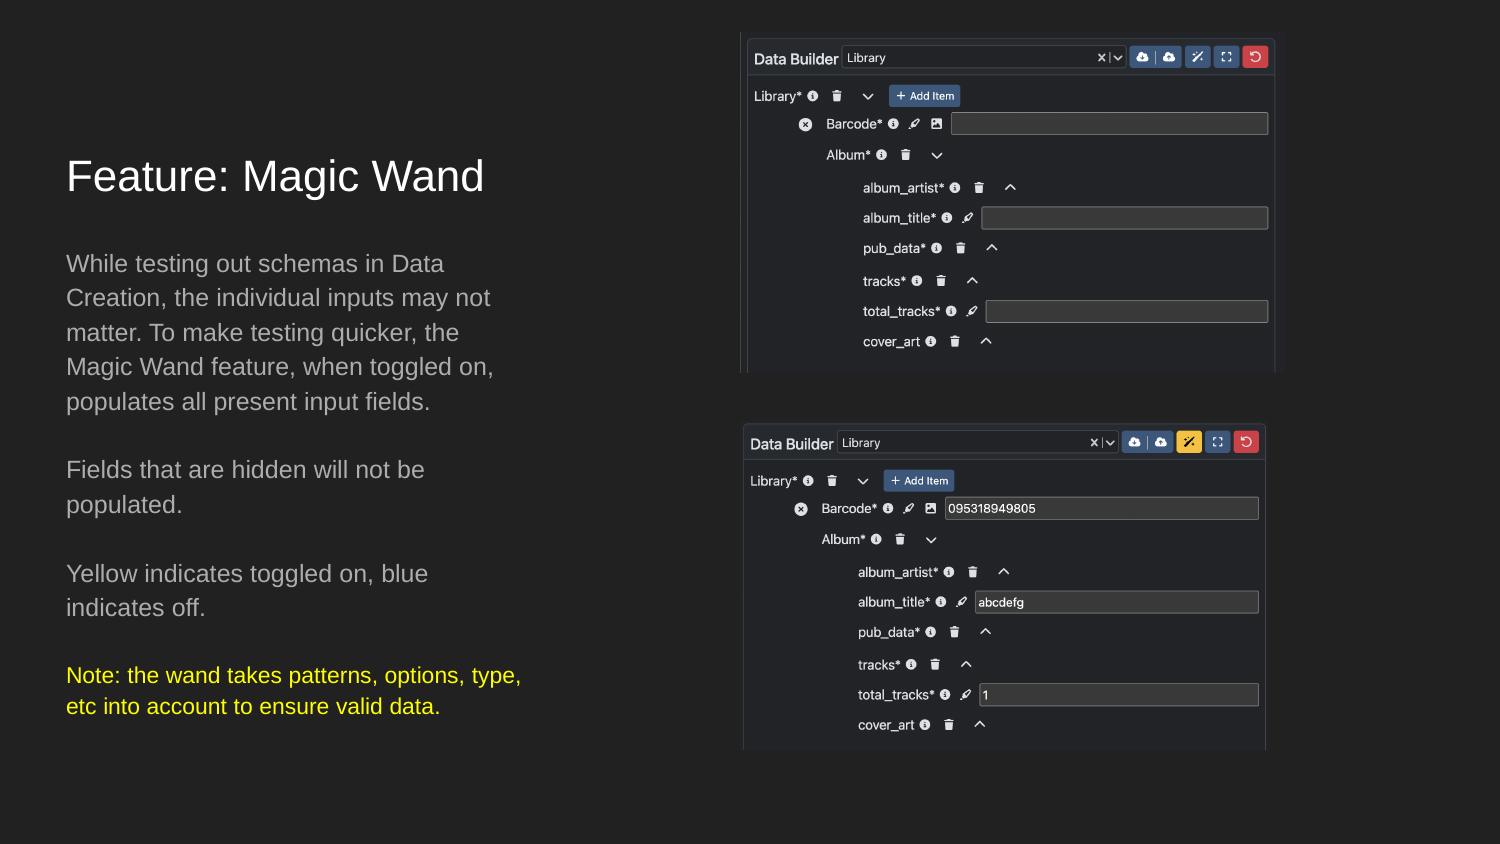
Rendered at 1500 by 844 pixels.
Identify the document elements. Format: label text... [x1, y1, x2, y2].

picture [739, 31, 1285, 374]
title Feature: Magic Wand [51, 91, 512, 216]
list While testing out schemas in Data Creation, the individual inputs may not matter. To make testing quicker, the Magic Wand feature, when toggled on, populates all present input fields. Fields that are hidden will not be populated. Yellow indicates toggled on, blue indicates off. Note: the wand takes patterns, options, type, etc into account to ensure valid data. [51, 227, 548, 792]
picture [739, 421, 1268, 750]
